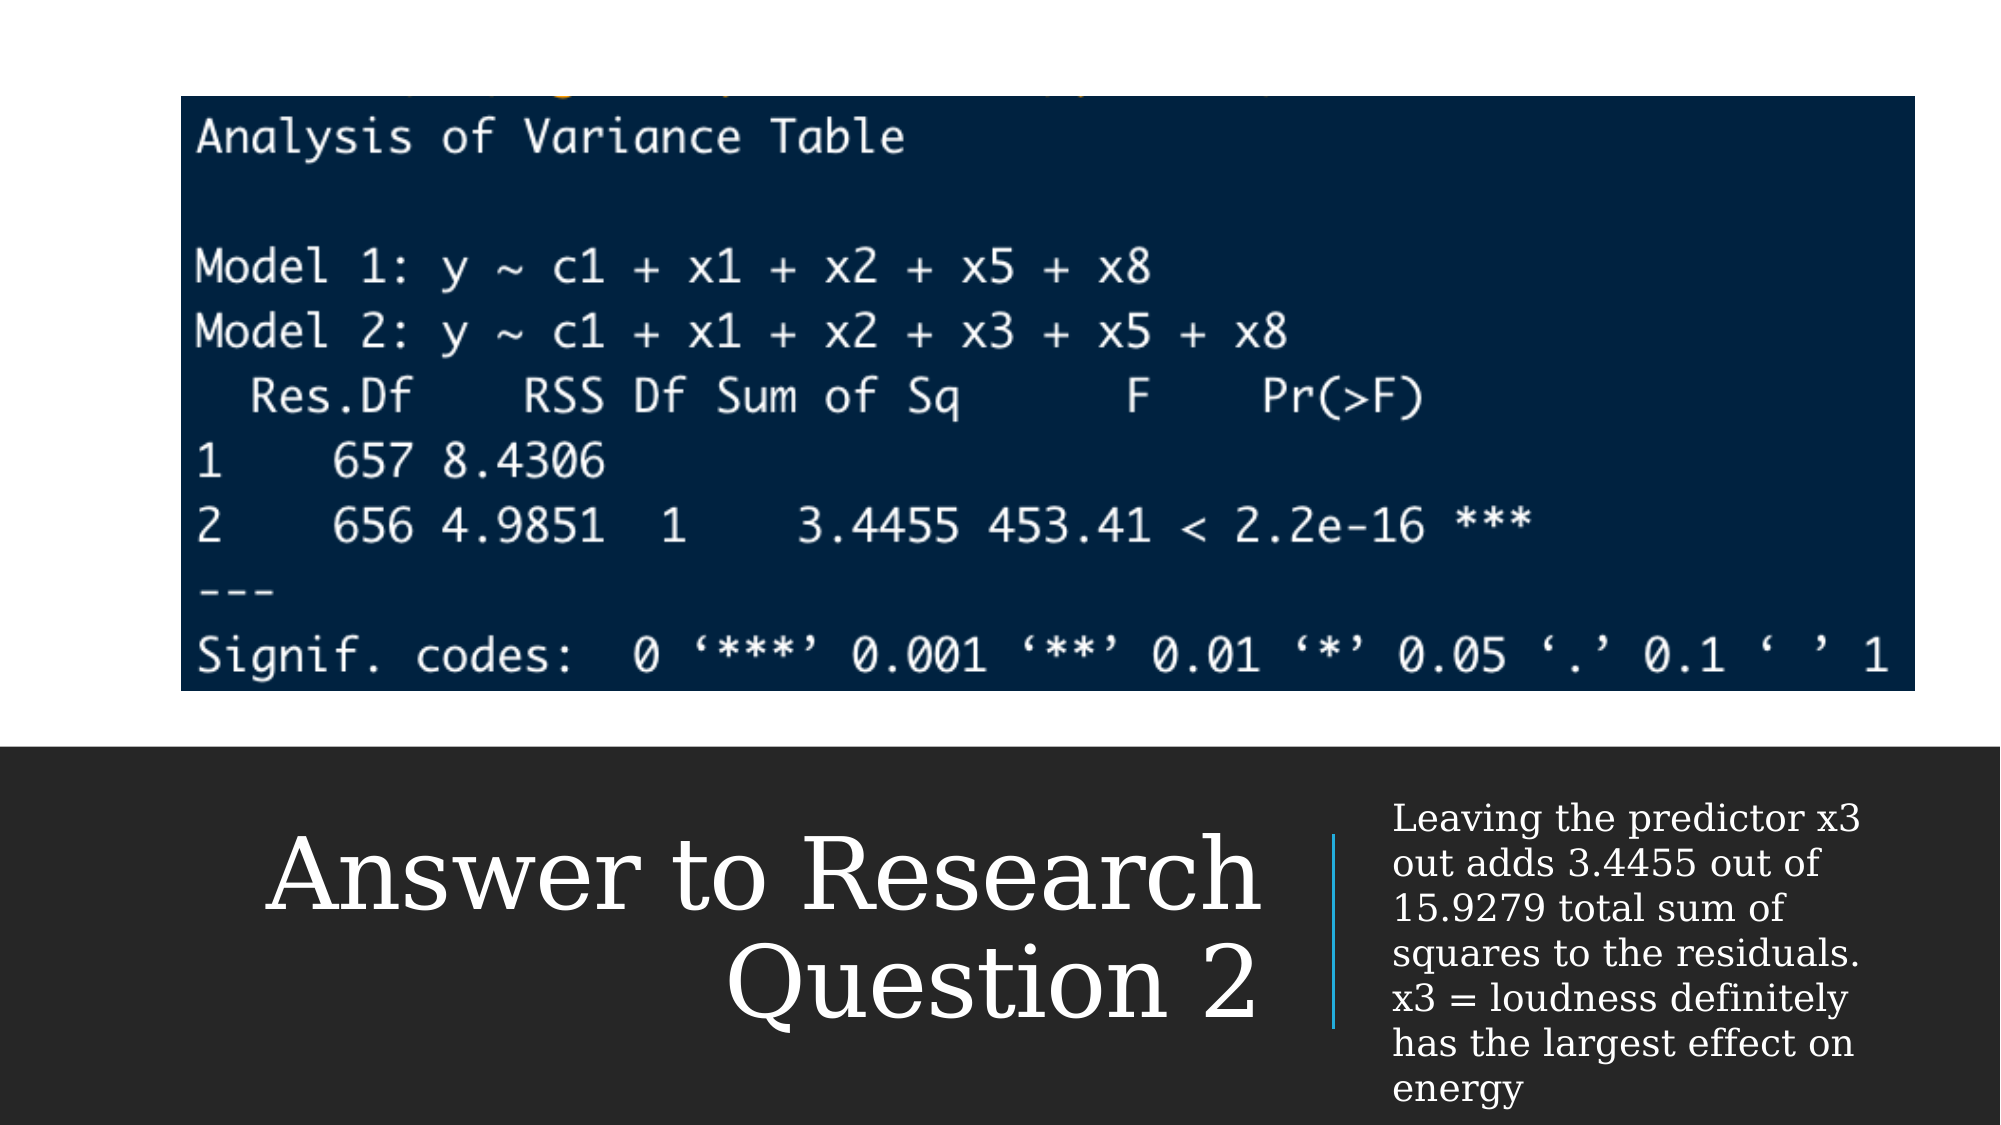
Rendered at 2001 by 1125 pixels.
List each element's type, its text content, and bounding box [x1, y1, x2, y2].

text_box Leaving the predictor x3 out adds 3.4455 out of 15.9279 total sum of squares to the residuals. x3 = loudness definitely has the largest effect on energy [1377, 786, 1902, 1117]
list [180, 96, 1916, 691]
title Answer to Research Question 2 [103, 804, 1279, 1058]
text_box [0, 0, 2000, 745]
text_box [0, 745, 2000, 1125]
